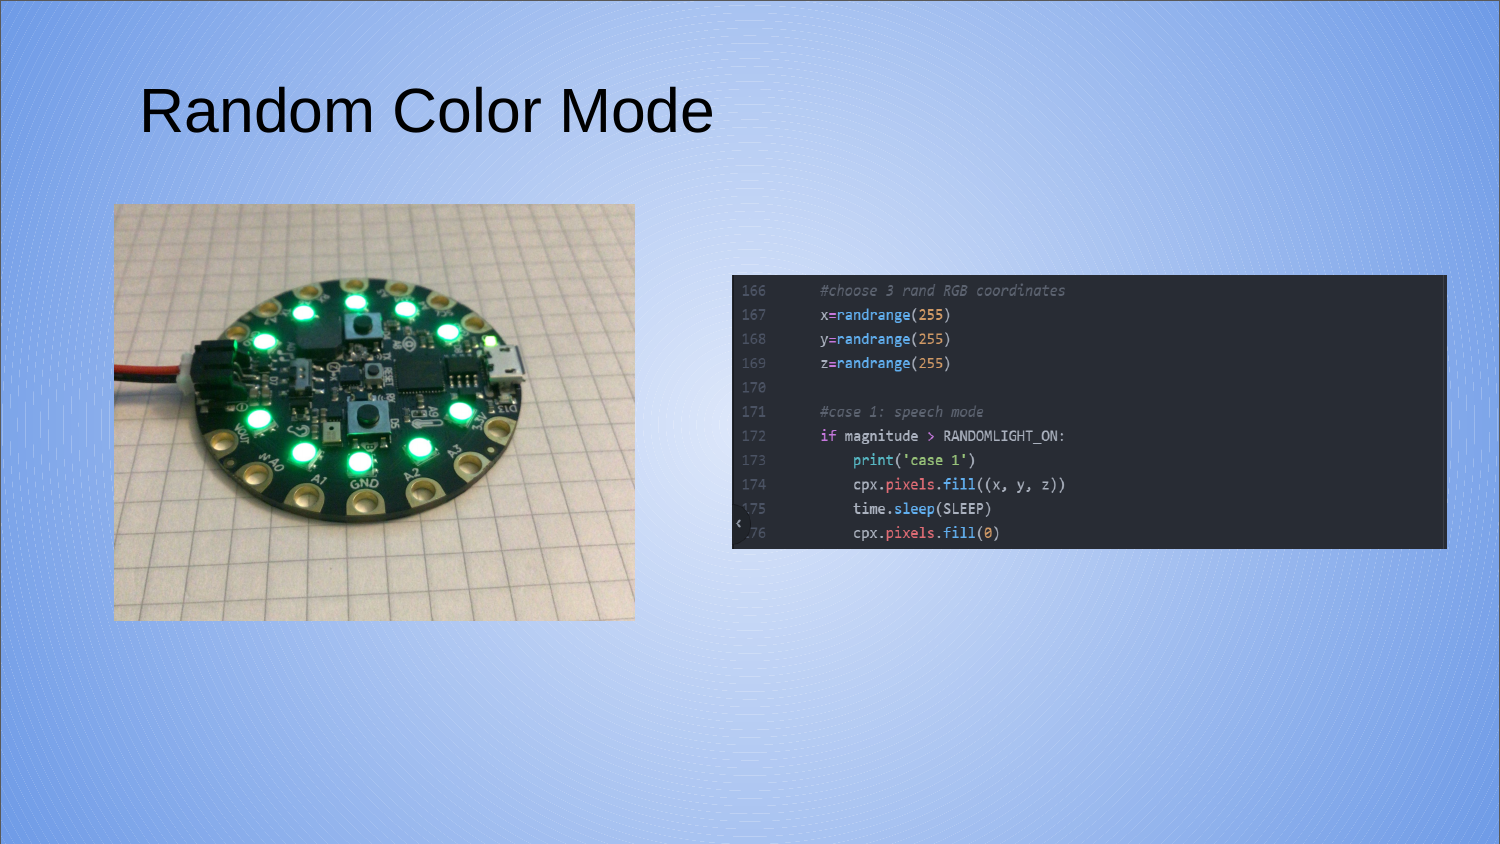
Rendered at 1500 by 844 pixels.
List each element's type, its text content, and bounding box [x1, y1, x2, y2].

picture [114, 203, 635, 621]
text_box Random Color Mode [124, 54, 1090, 160]
text_box [0, 0, 1500, 844]
picture [731, 275, 1448, 549]
